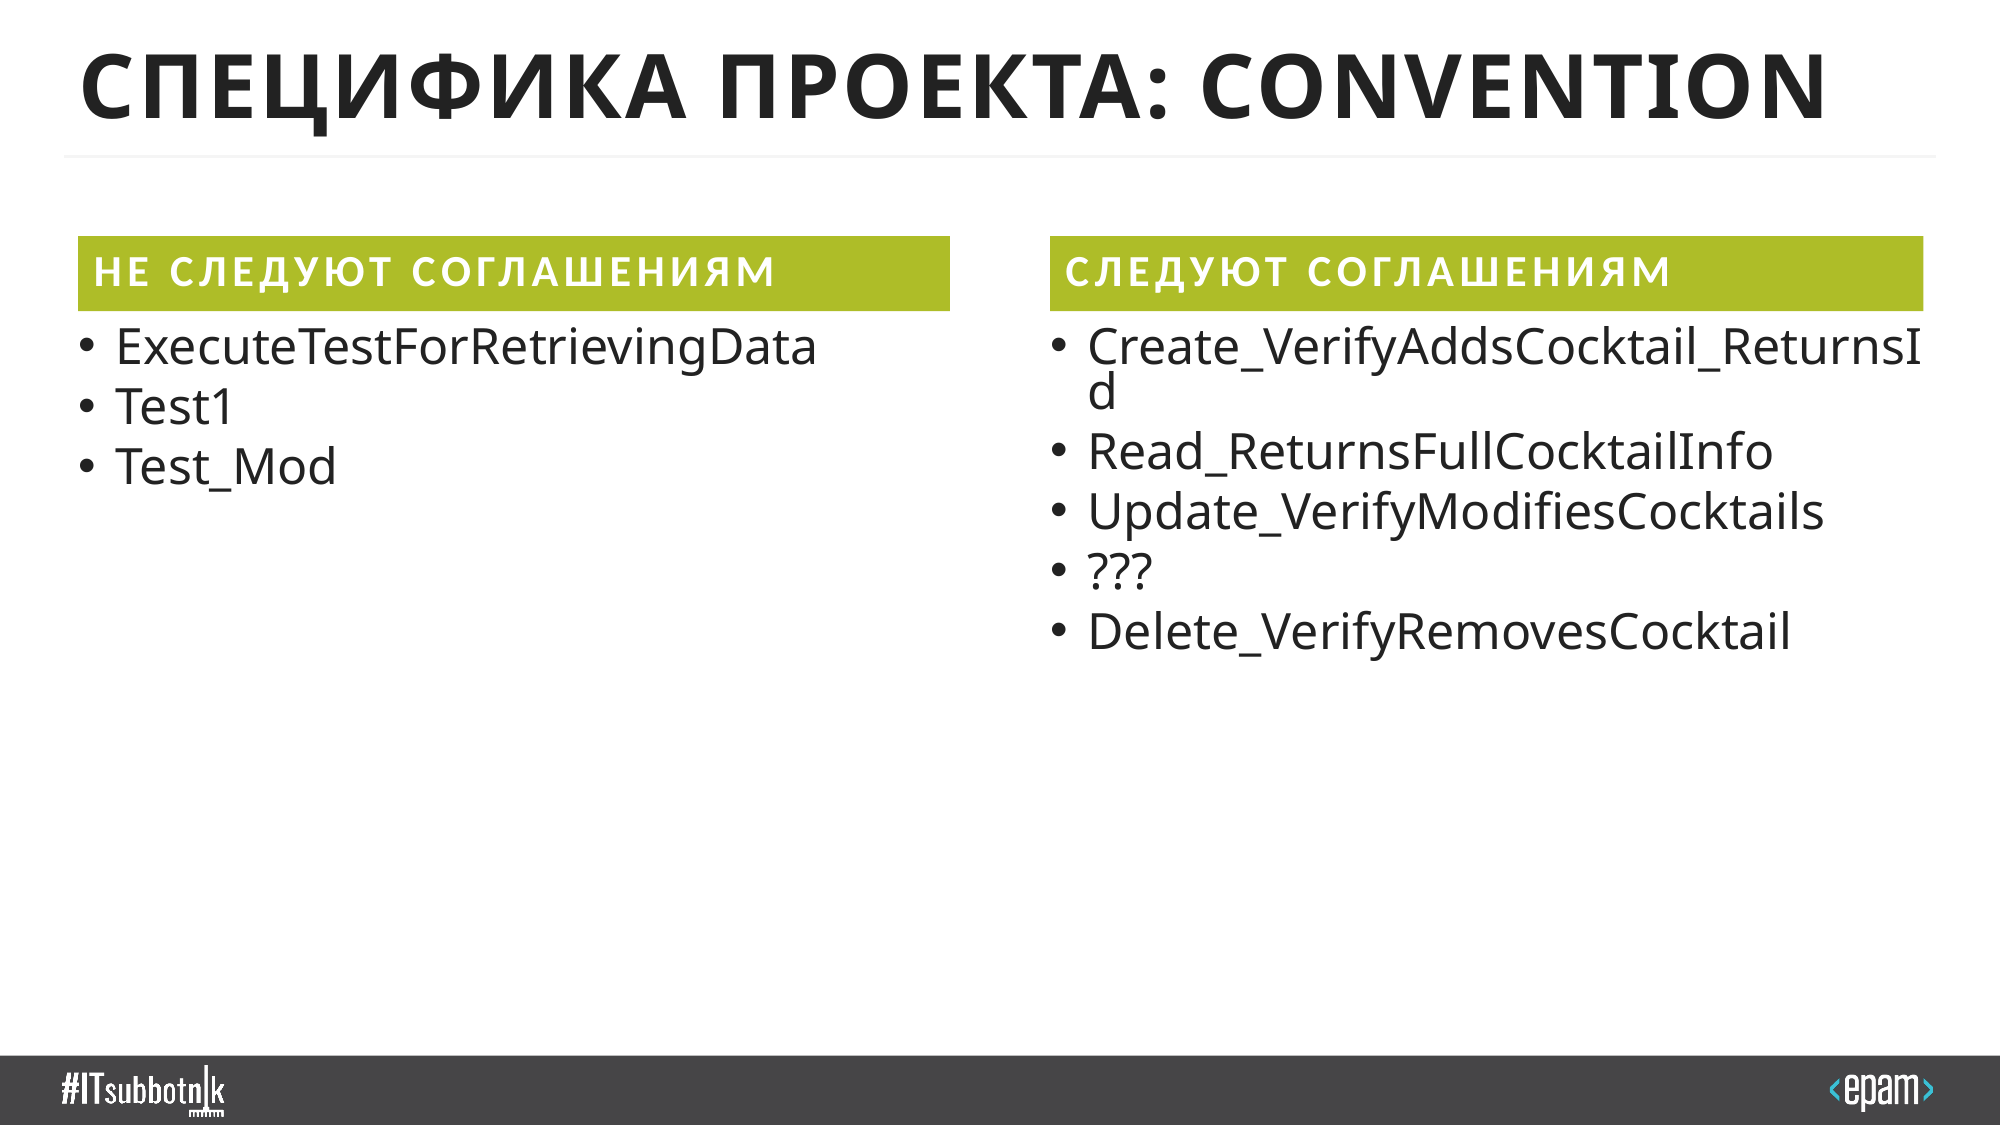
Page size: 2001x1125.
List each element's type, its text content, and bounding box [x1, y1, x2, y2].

list ExecuteTestForRetrievingData Test1 Test_Mod [78, 330, 950, 980]
list Не следуют соглашениям [78, 236, 950, 312]
title Специфика проекта: convention [78, 50, 1922, 116]
picture [51, 1025, 235, 1125]
list Create_VerifyAddsCocktail_ReturnsId Read_ReturnsFullCocktailInfo Update_VerifyModifiesCocktails ??? Delete_VerifyRemovesCocktail [1050, 330, 1924, 980]
list Следуют соглашениям [1050, 236, 1924, 312]
